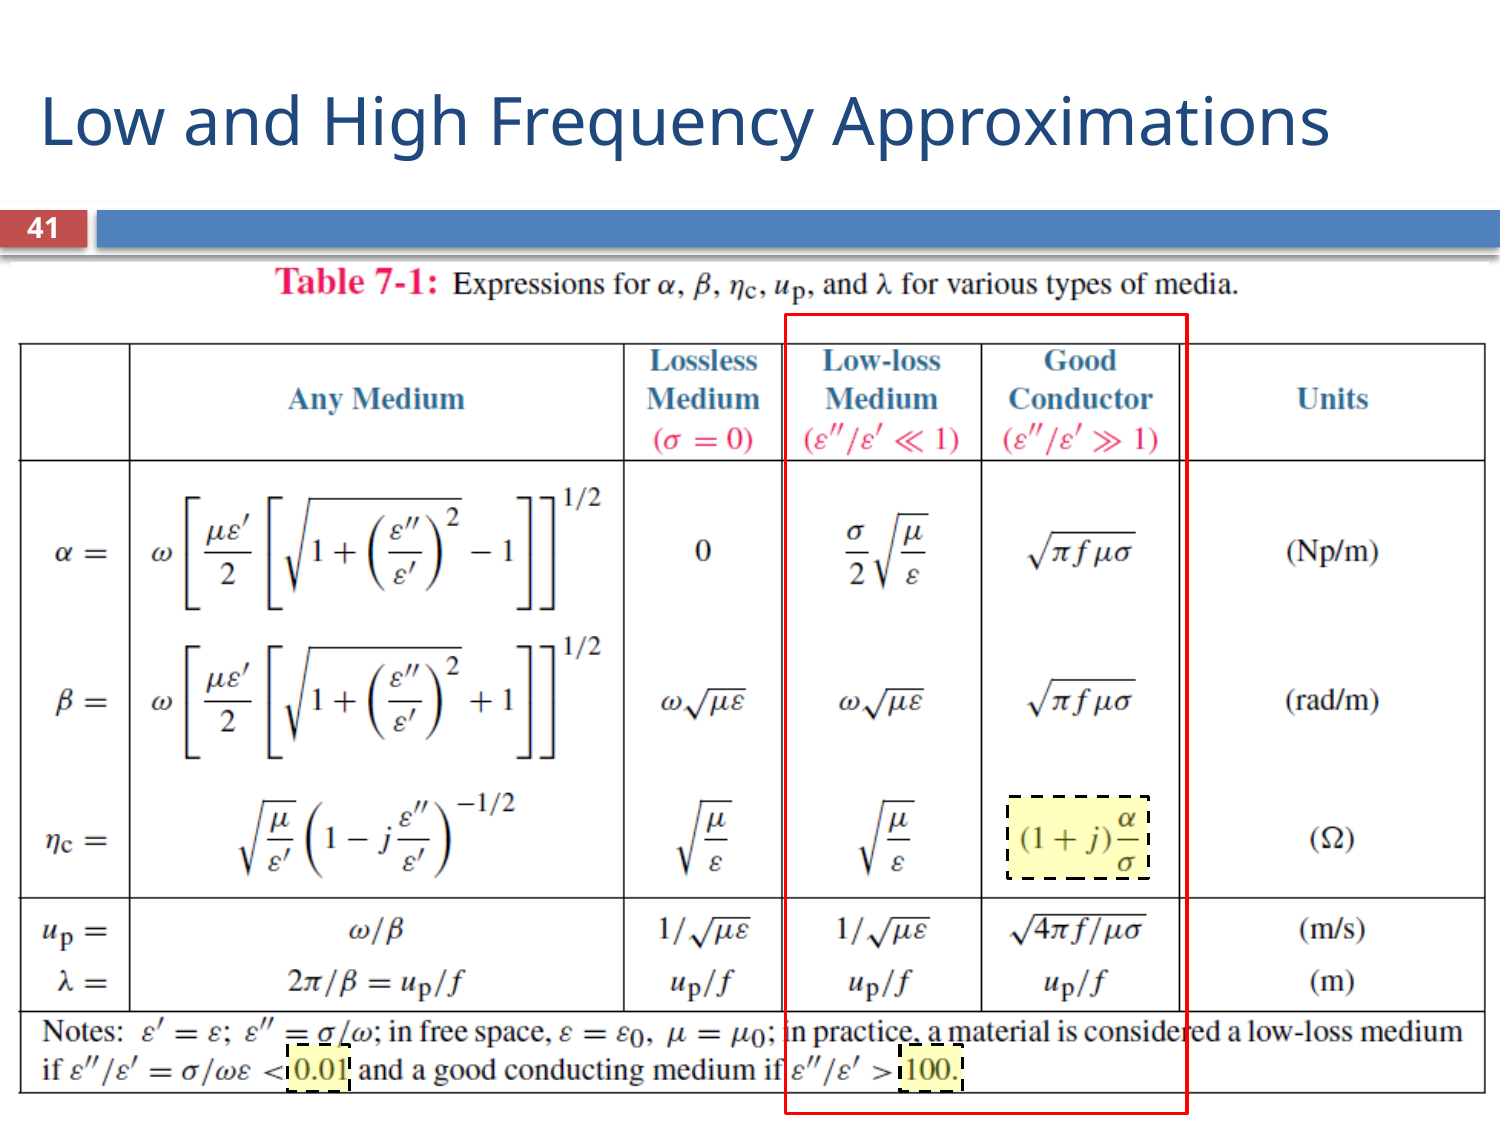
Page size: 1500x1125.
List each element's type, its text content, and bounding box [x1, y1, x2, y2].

title Low and High Frequency Approximations [24, 37, 1463, 200]
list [11, 262, 1489, 1101]
slide_number 41 [0, 208, 88, 249]
text_box [784, 1109, 1189, 1115]
